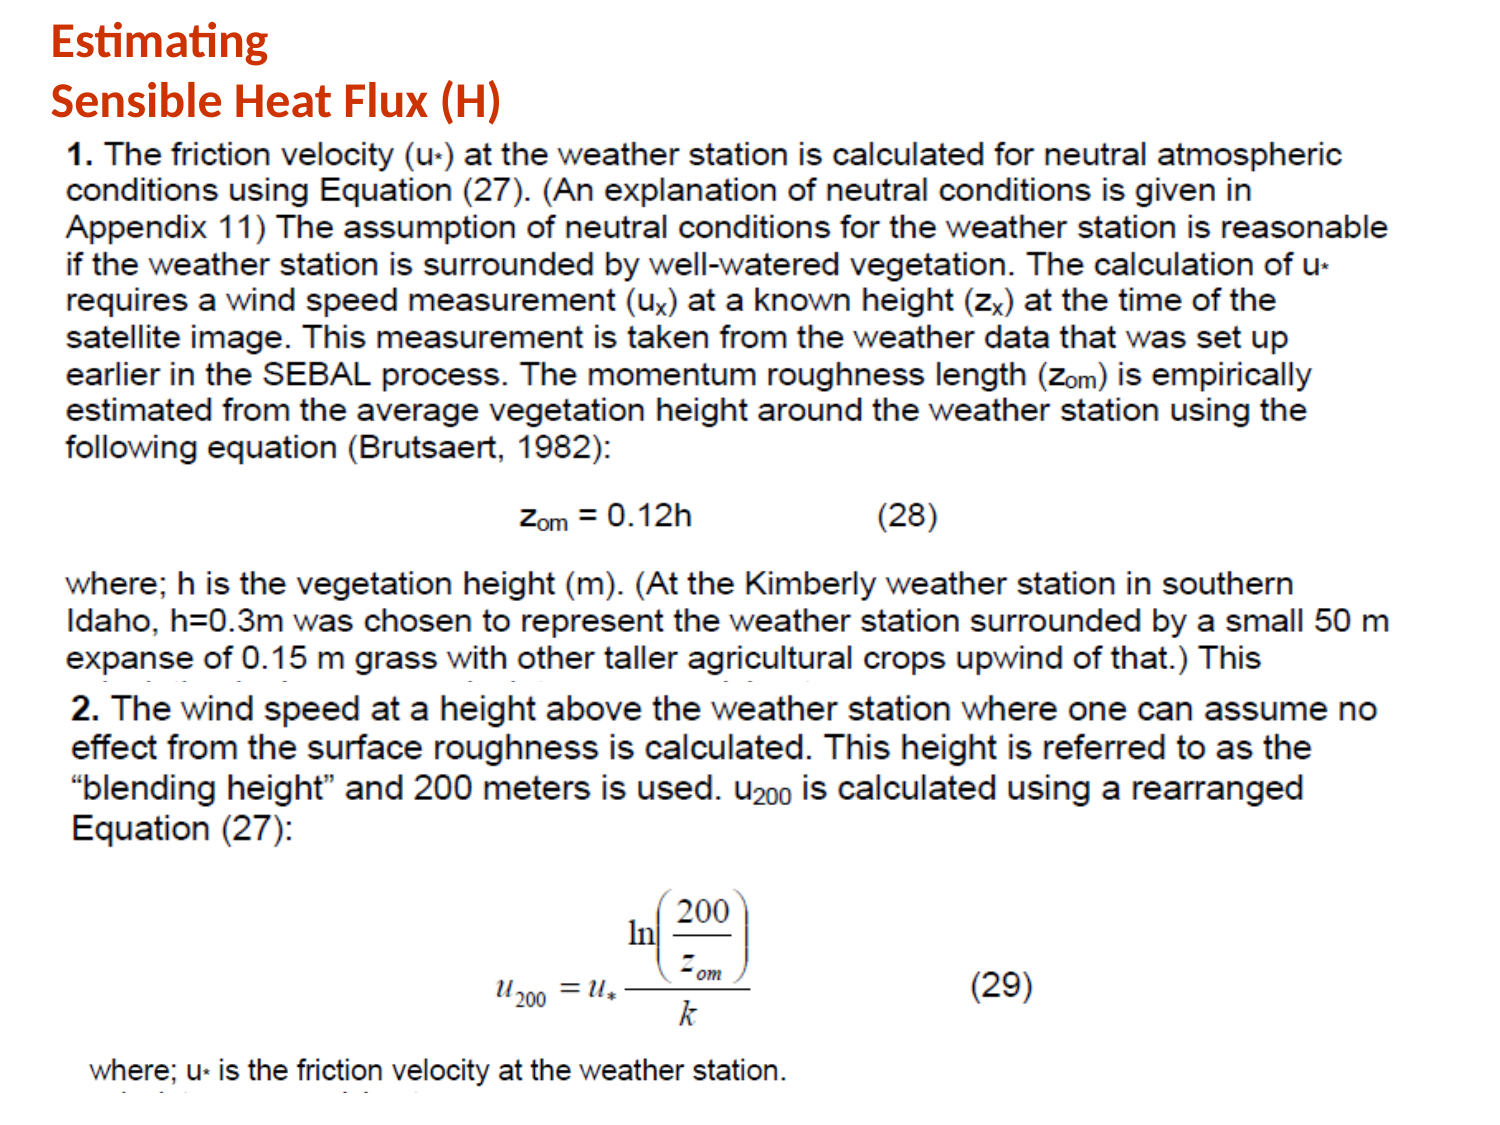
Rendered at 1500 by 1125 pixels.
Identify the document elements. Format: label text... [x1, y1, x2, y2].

text_box Estimating Sensible Heat Flux (H) [35, 0, 518, 135]
picture [85, 1052, 789, 1093]
picture [62, 136, 1400, 1036]
